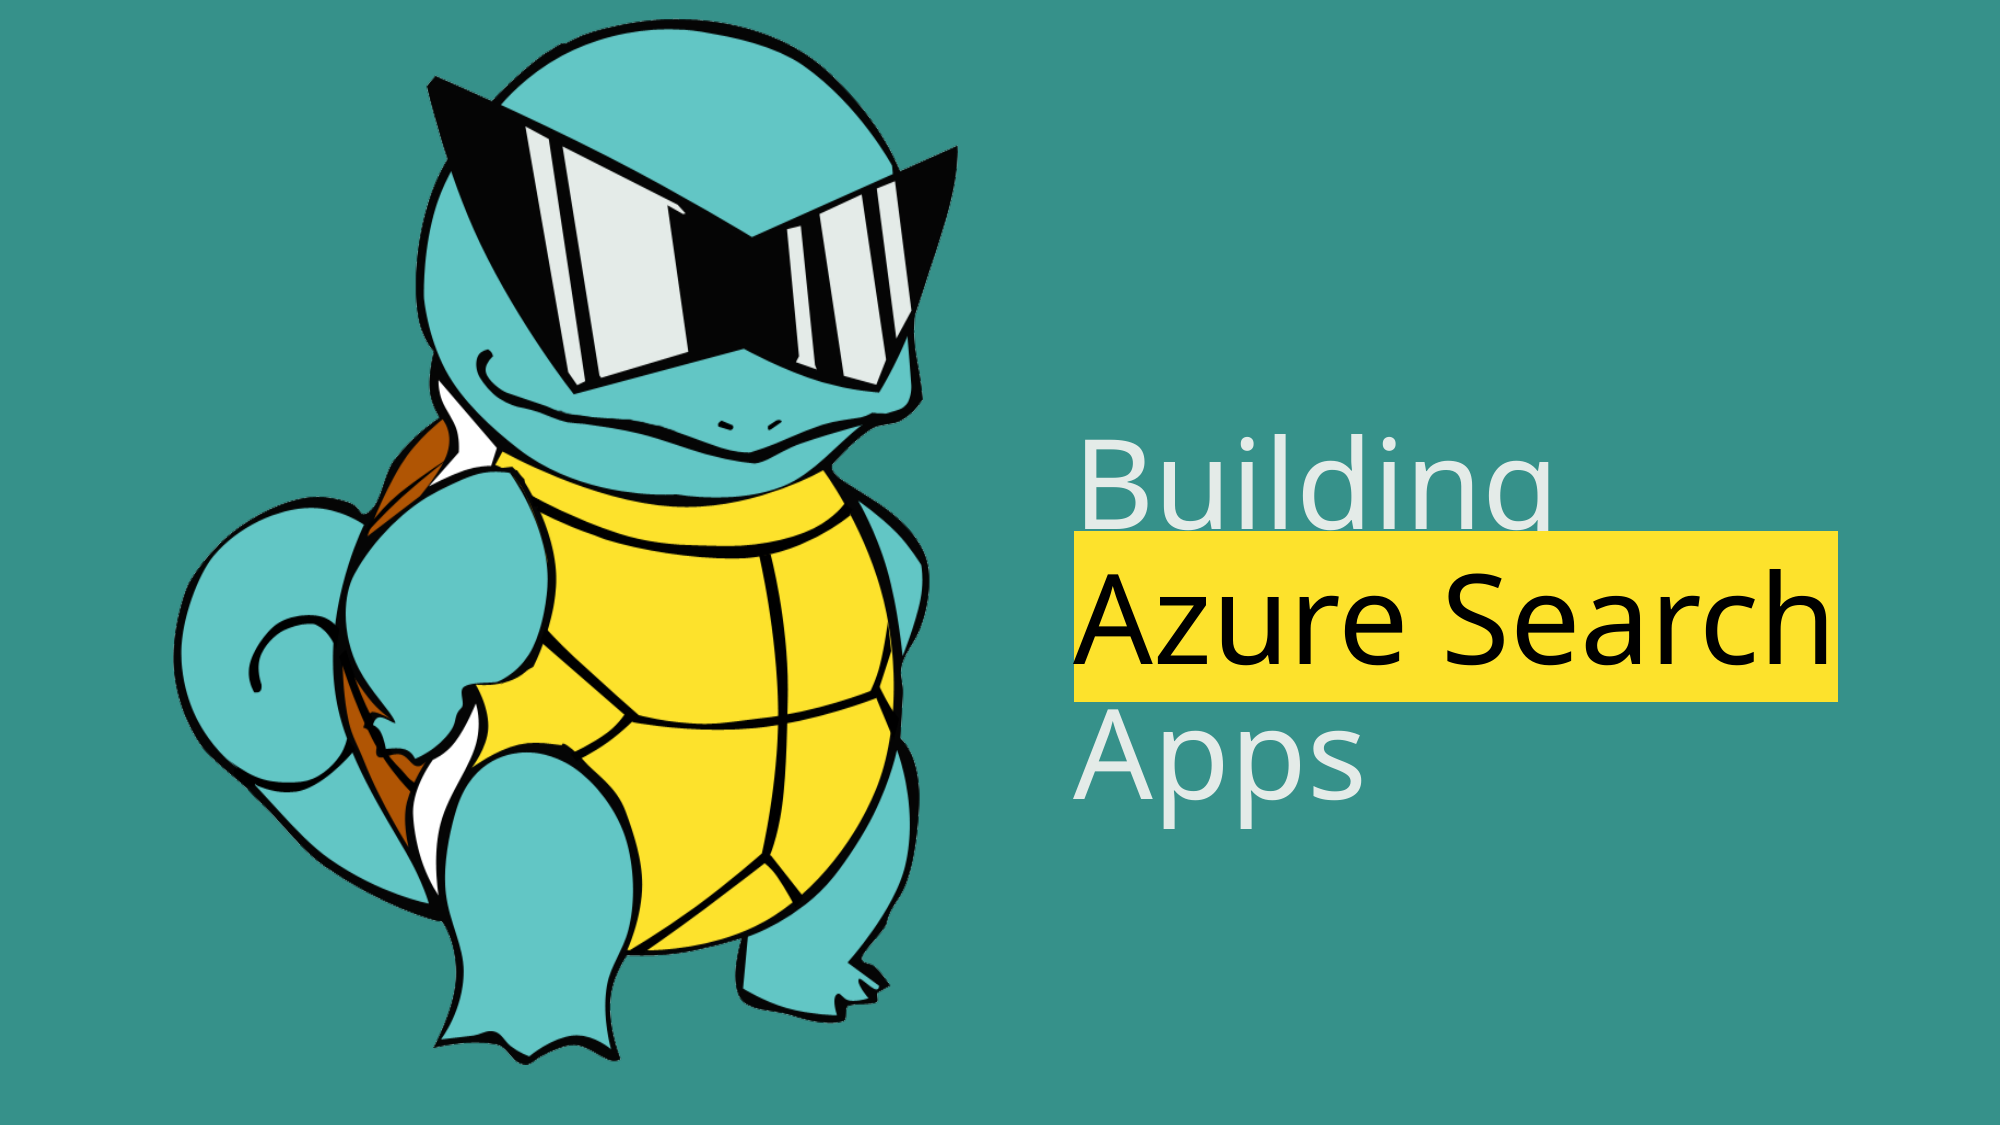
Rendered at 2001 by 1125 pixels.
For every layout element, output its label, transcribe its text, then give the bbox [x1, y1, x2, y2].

title Building Azure Search Apps [1058, 335, 1949, 835]
picture [172, 18, 958, 1065]
